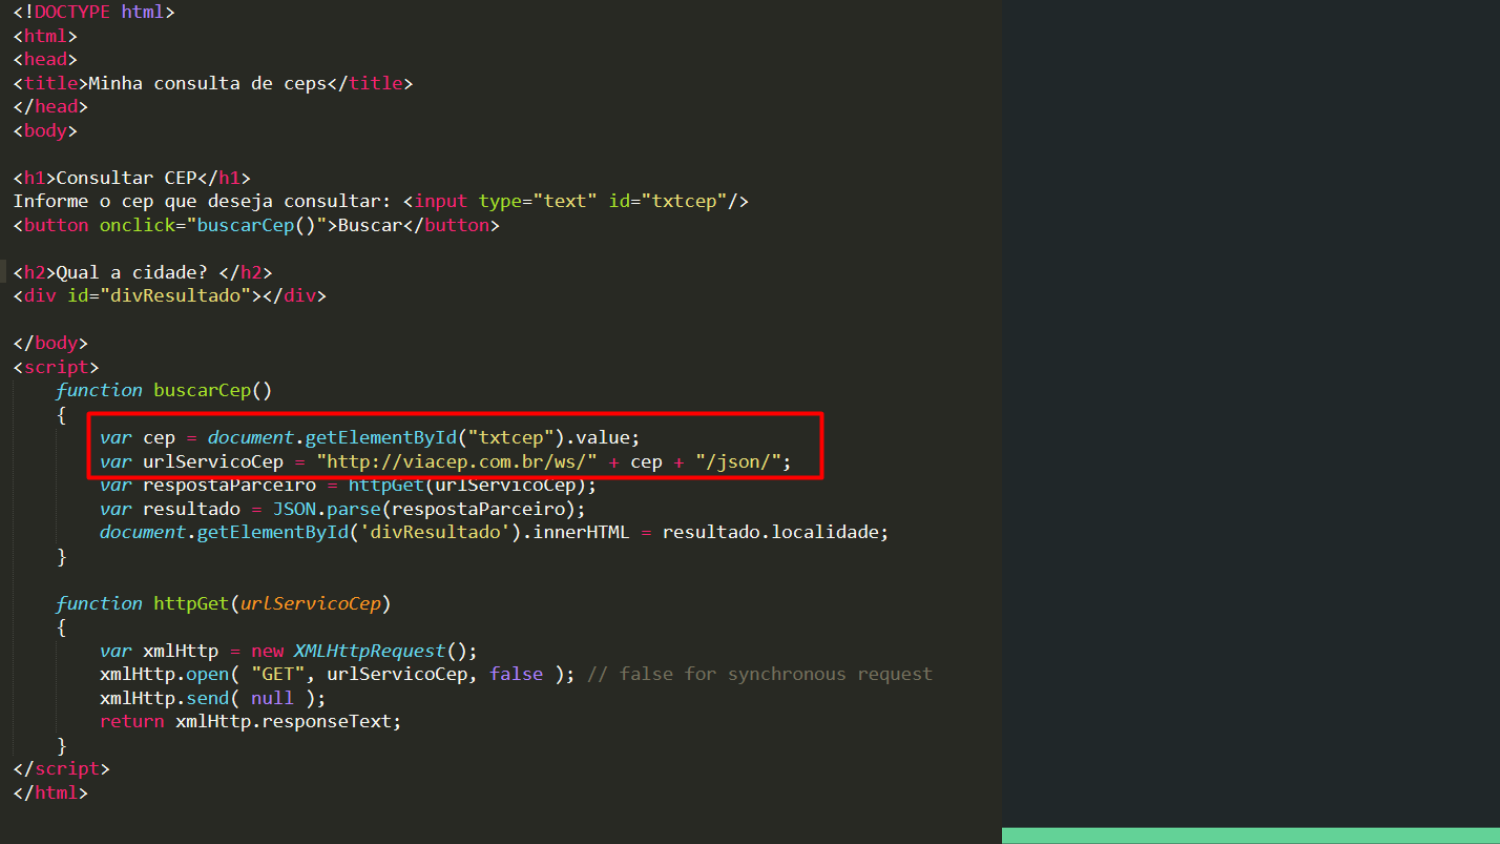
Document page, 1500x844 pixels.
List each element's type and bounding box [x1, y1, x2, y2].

picture [0, 0, 1002, 844]
